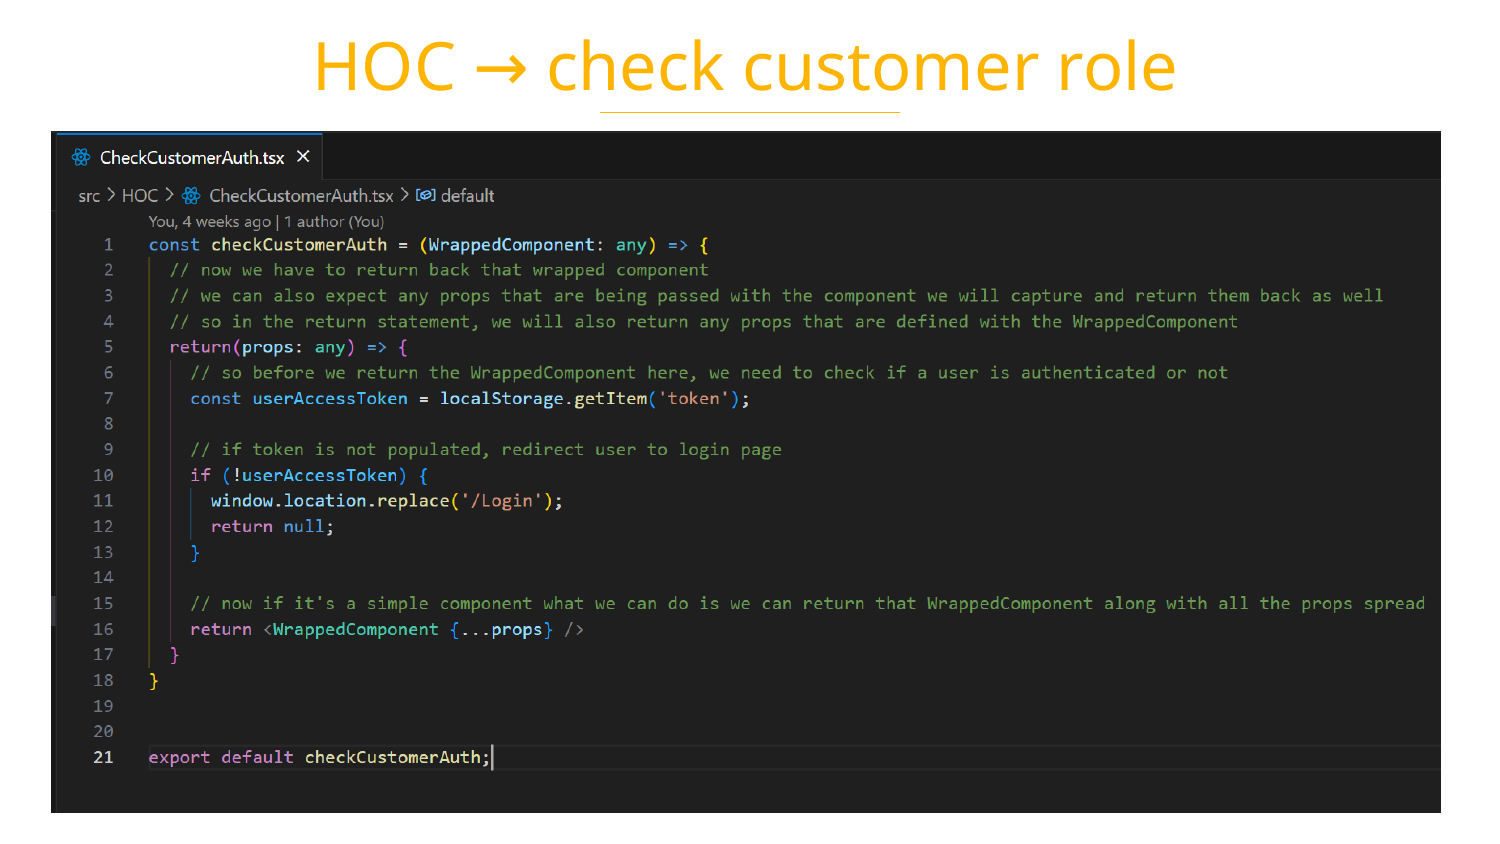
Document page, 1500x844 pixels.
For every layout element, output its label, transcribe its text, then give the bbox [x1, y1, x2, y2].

picture [51, 131, 1441, 814]
text_box HOC → check customer role [56, 16, 1436, 113]
